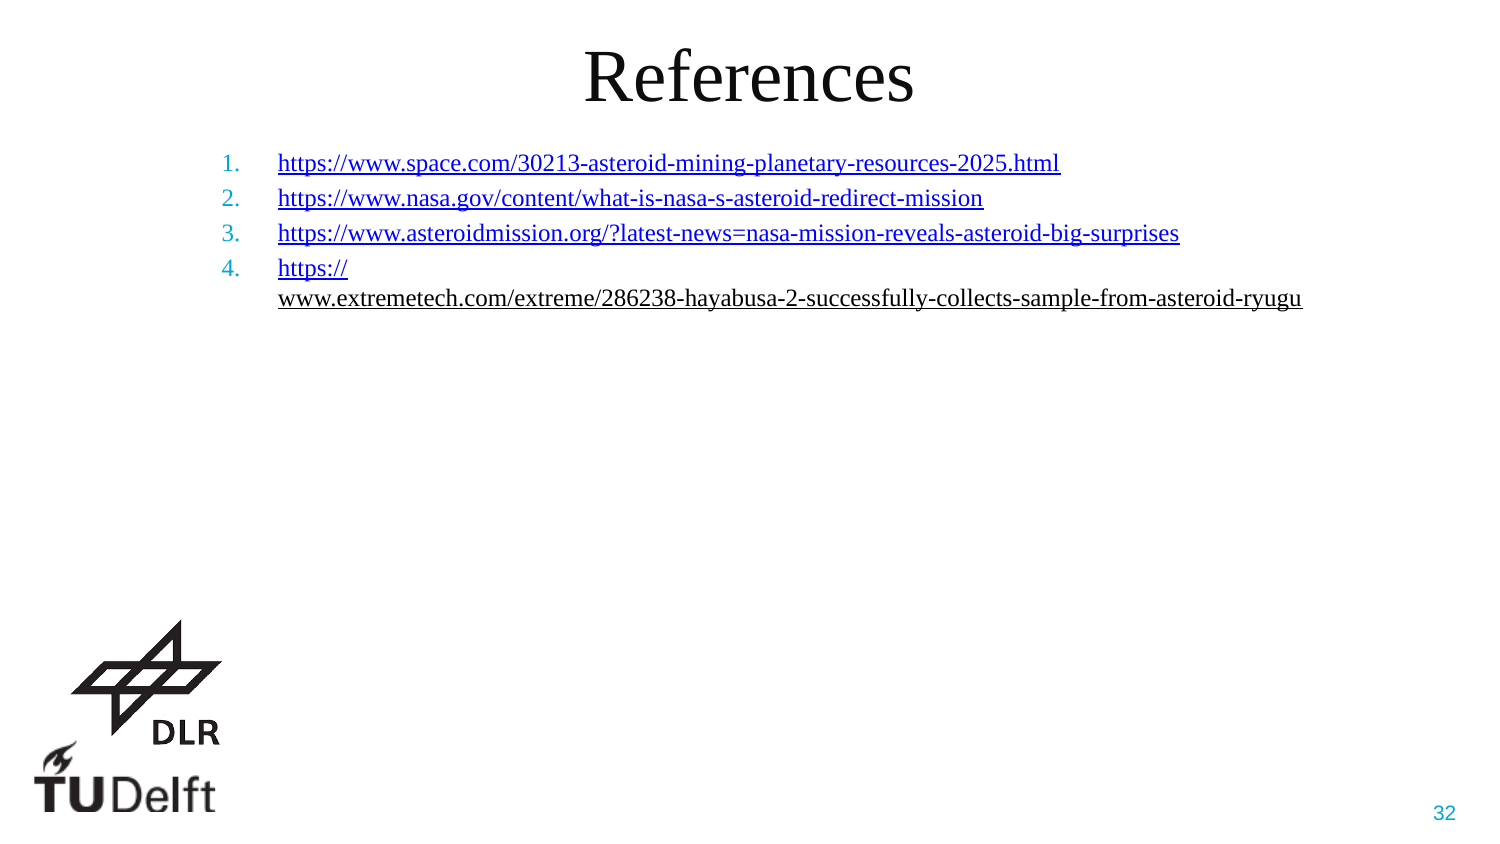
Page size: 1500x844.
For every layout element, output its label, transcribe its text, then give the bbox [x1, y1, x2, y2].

list https://www.space.com/30213-asteroid-mining-planetary-resources-2025.html https://www.nasa.gov/content/what-is-nasa-s-asteroid-redirect-mission https://www.asteroidmission.org/?latest-news=nasa-mission-reveals-asteroid-big-surprises https://www.extremetech.com/extreme/286238-hayabusa-2-successfully-collects-sample-from-asteroid-ryugu [206, 139, 1370, 733]
title References [168, 1, 1332, 142]
picture [66, 615, 226, 748]
